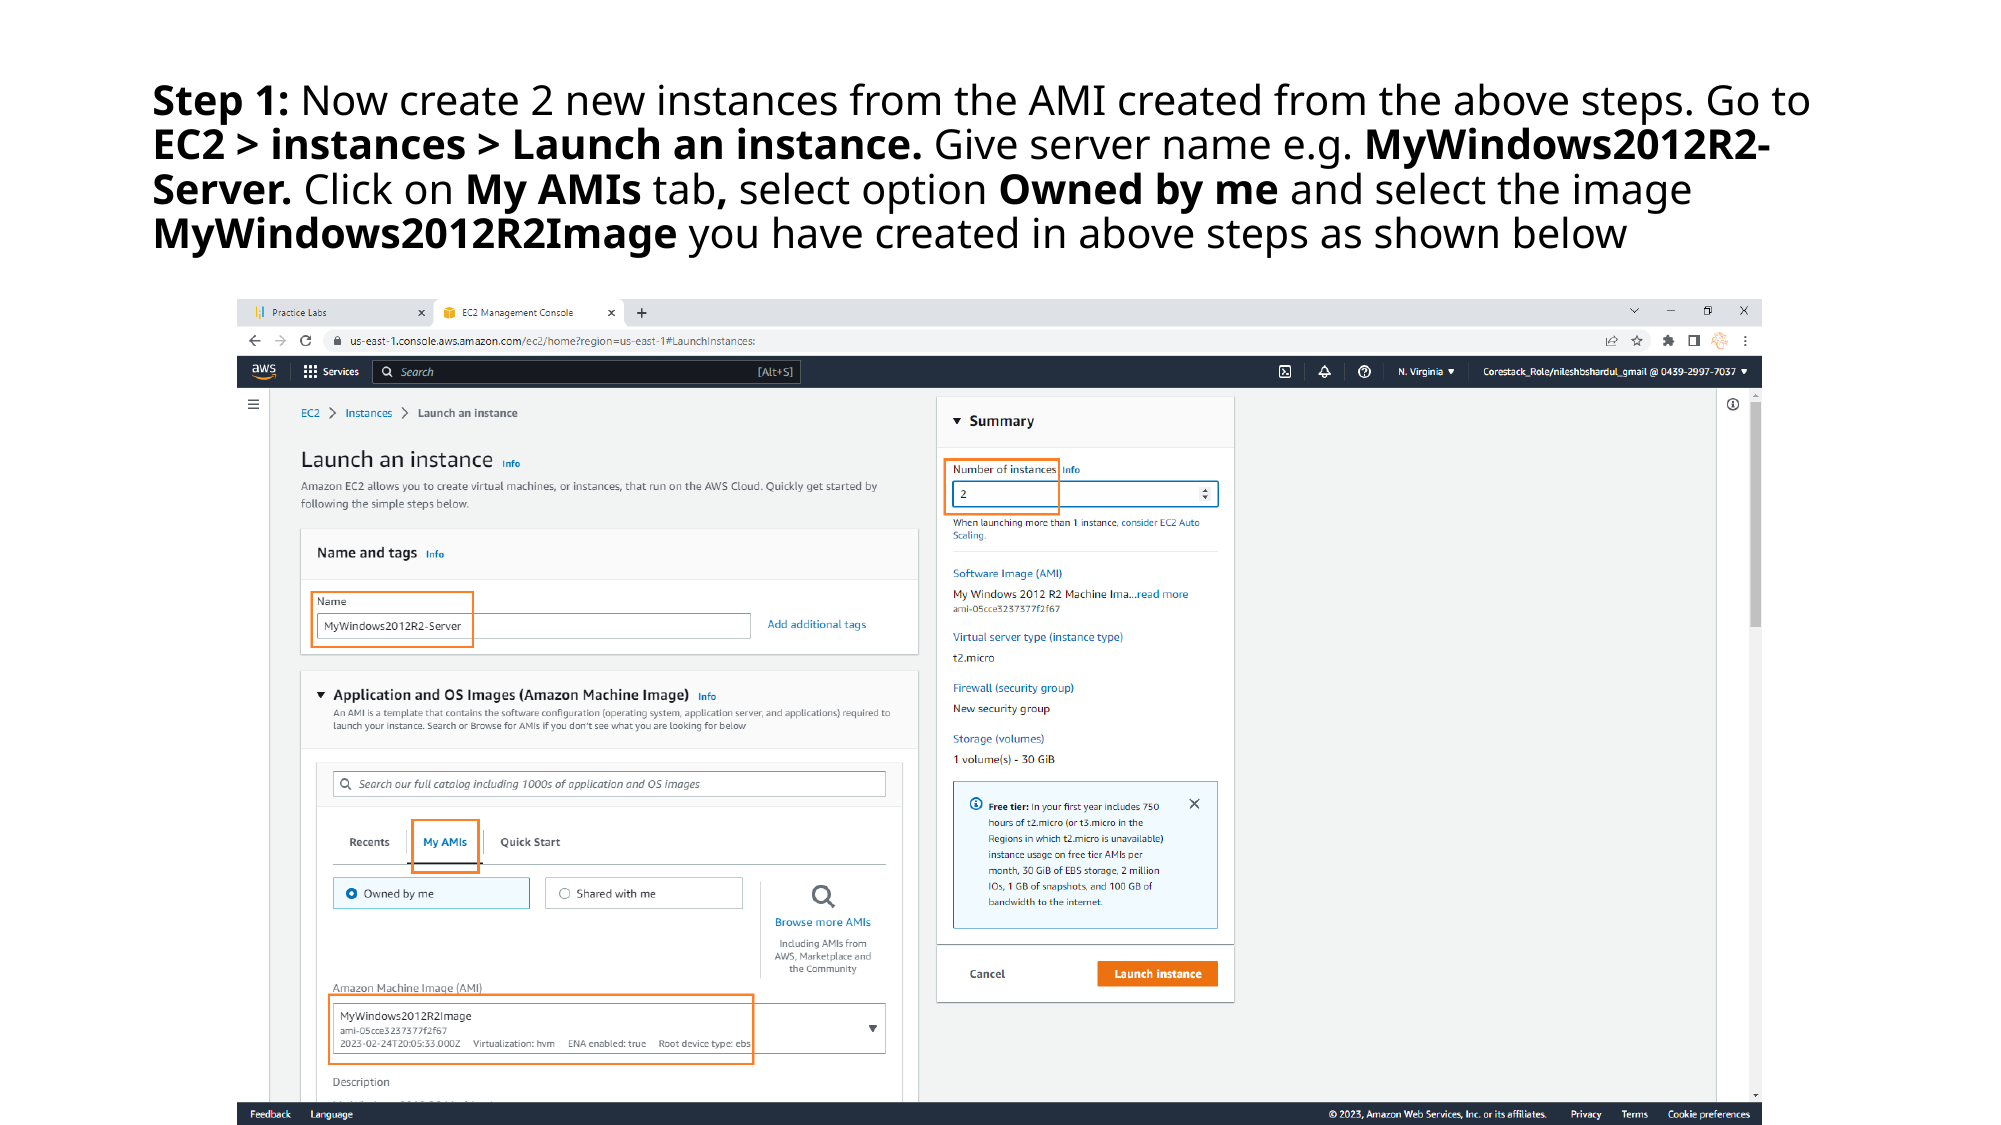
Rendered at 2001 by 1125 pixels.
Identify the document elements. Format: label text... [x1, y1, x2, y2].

title Step 1: Now create 2 new instances from the AMI created from the above steps. Go to EC2 > instances > Launch an instance. Give server name e.g. MyWindows2012R2-Server. Click on My AMIs tab, select option Owned by me and select the image MyWindows2012R2Image you have created in above steps as shown below [137, 59, 1863, 278]
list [237, 299, 1763, 1125]
